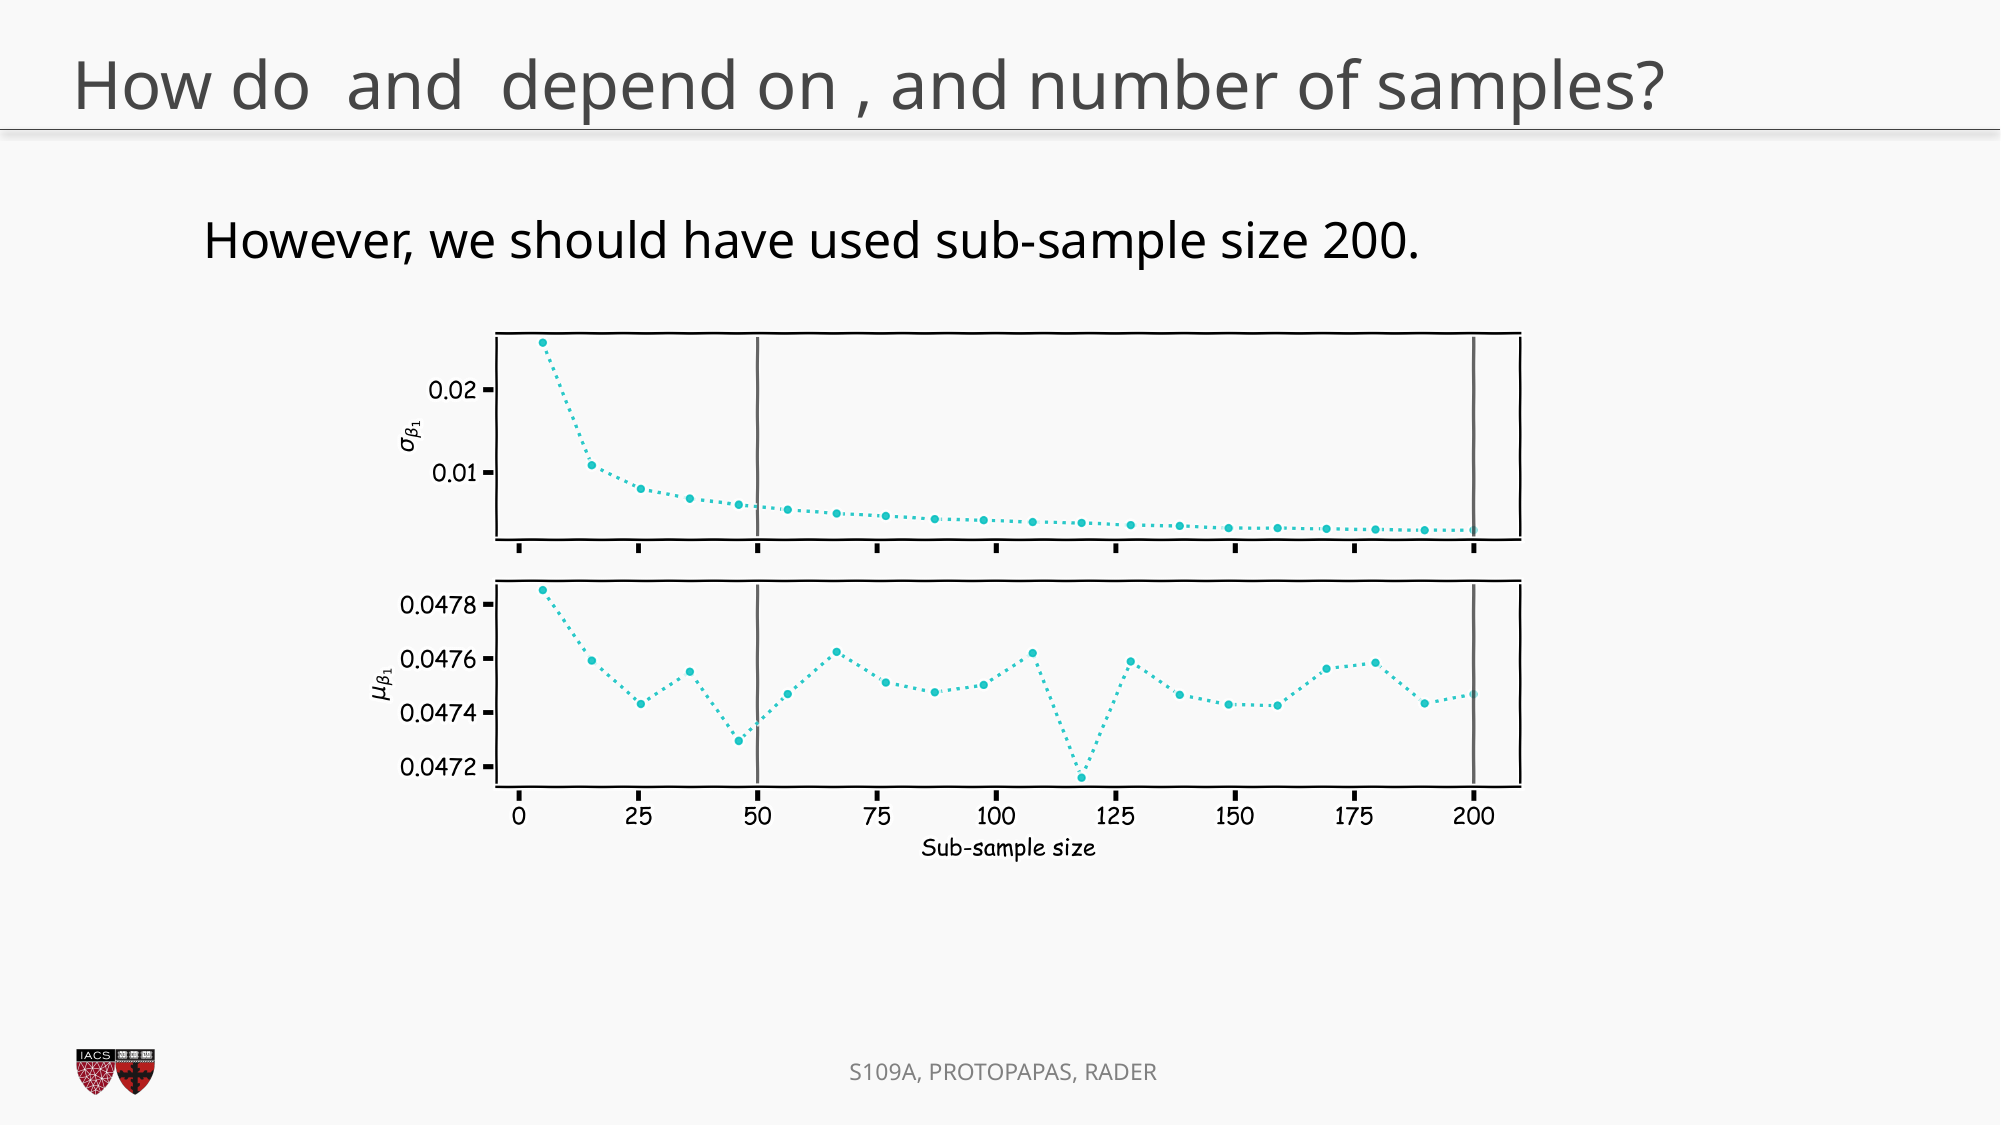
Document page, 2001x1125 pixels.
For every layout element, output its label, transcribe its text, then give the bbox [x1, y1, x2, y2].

picture [330, 261, 1652, 862]
picture [75, 1049, 155, 1095]
text_box However, we should have used sub-sample size 200. [188, 200, 1437, 276]
